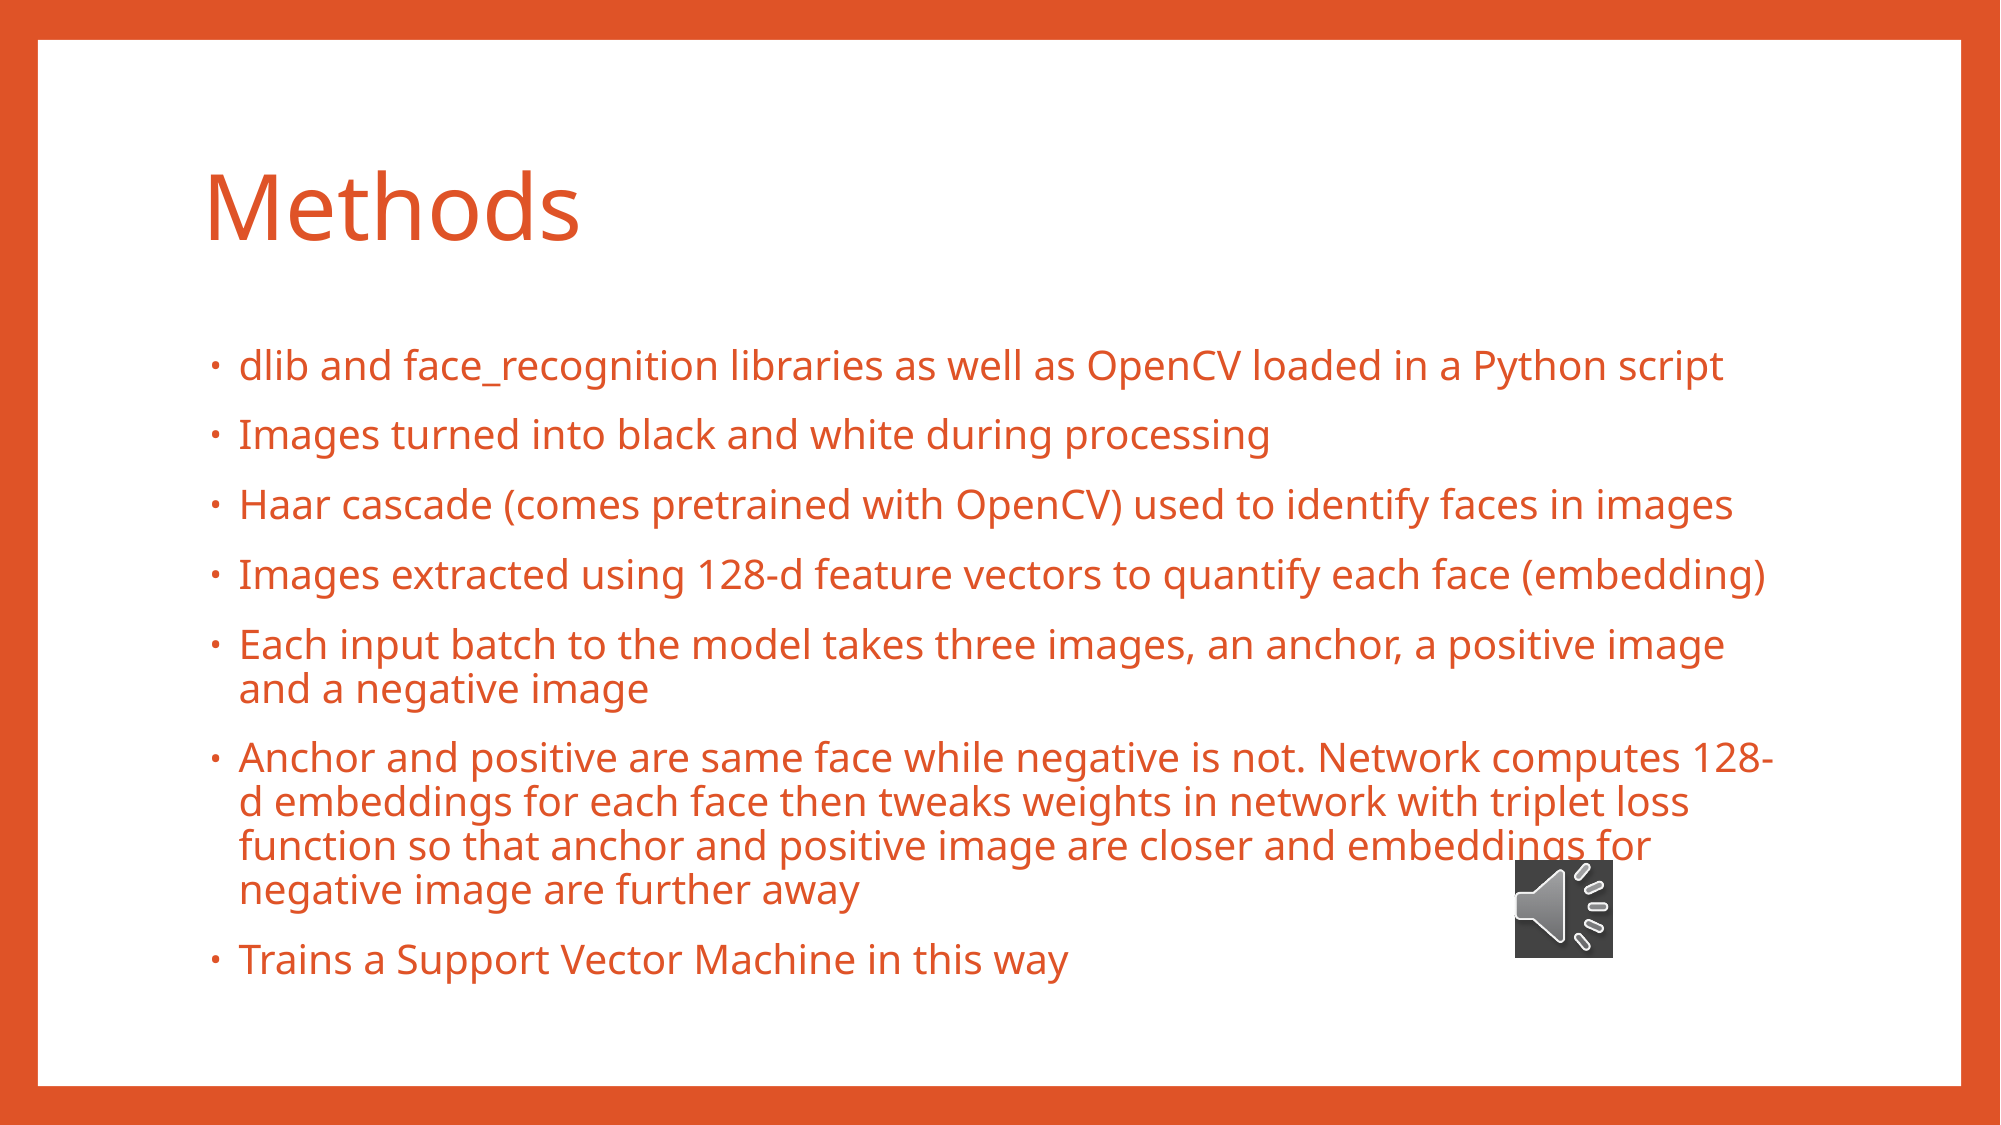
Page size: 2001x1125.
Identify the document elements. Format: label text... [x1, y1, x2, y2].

list dlib and face_recognition libraries as well as OpenCV loaded in a Python script Images turned into black and white during processing Haar cascade (comes pretrained with OpenCV) used to identify faces in images Images extracted using 128-d feature vectors to quantify each face (embedding) Each input batch to the model takes three images, an anchor, a positive image and a negative image Anchor and positive are same face while negative is not. Network computes 128-d embeddings for each face then tweaks weights in network with triplet loss function so that anchor and positive image are closer and embeddings for negative image are further away Trains a Support Vector Machine in this way [187, 337, 1808, 1000]
picture [1513, 859, 1615, 960]
title Methods [187, 99, 1808, 323]
